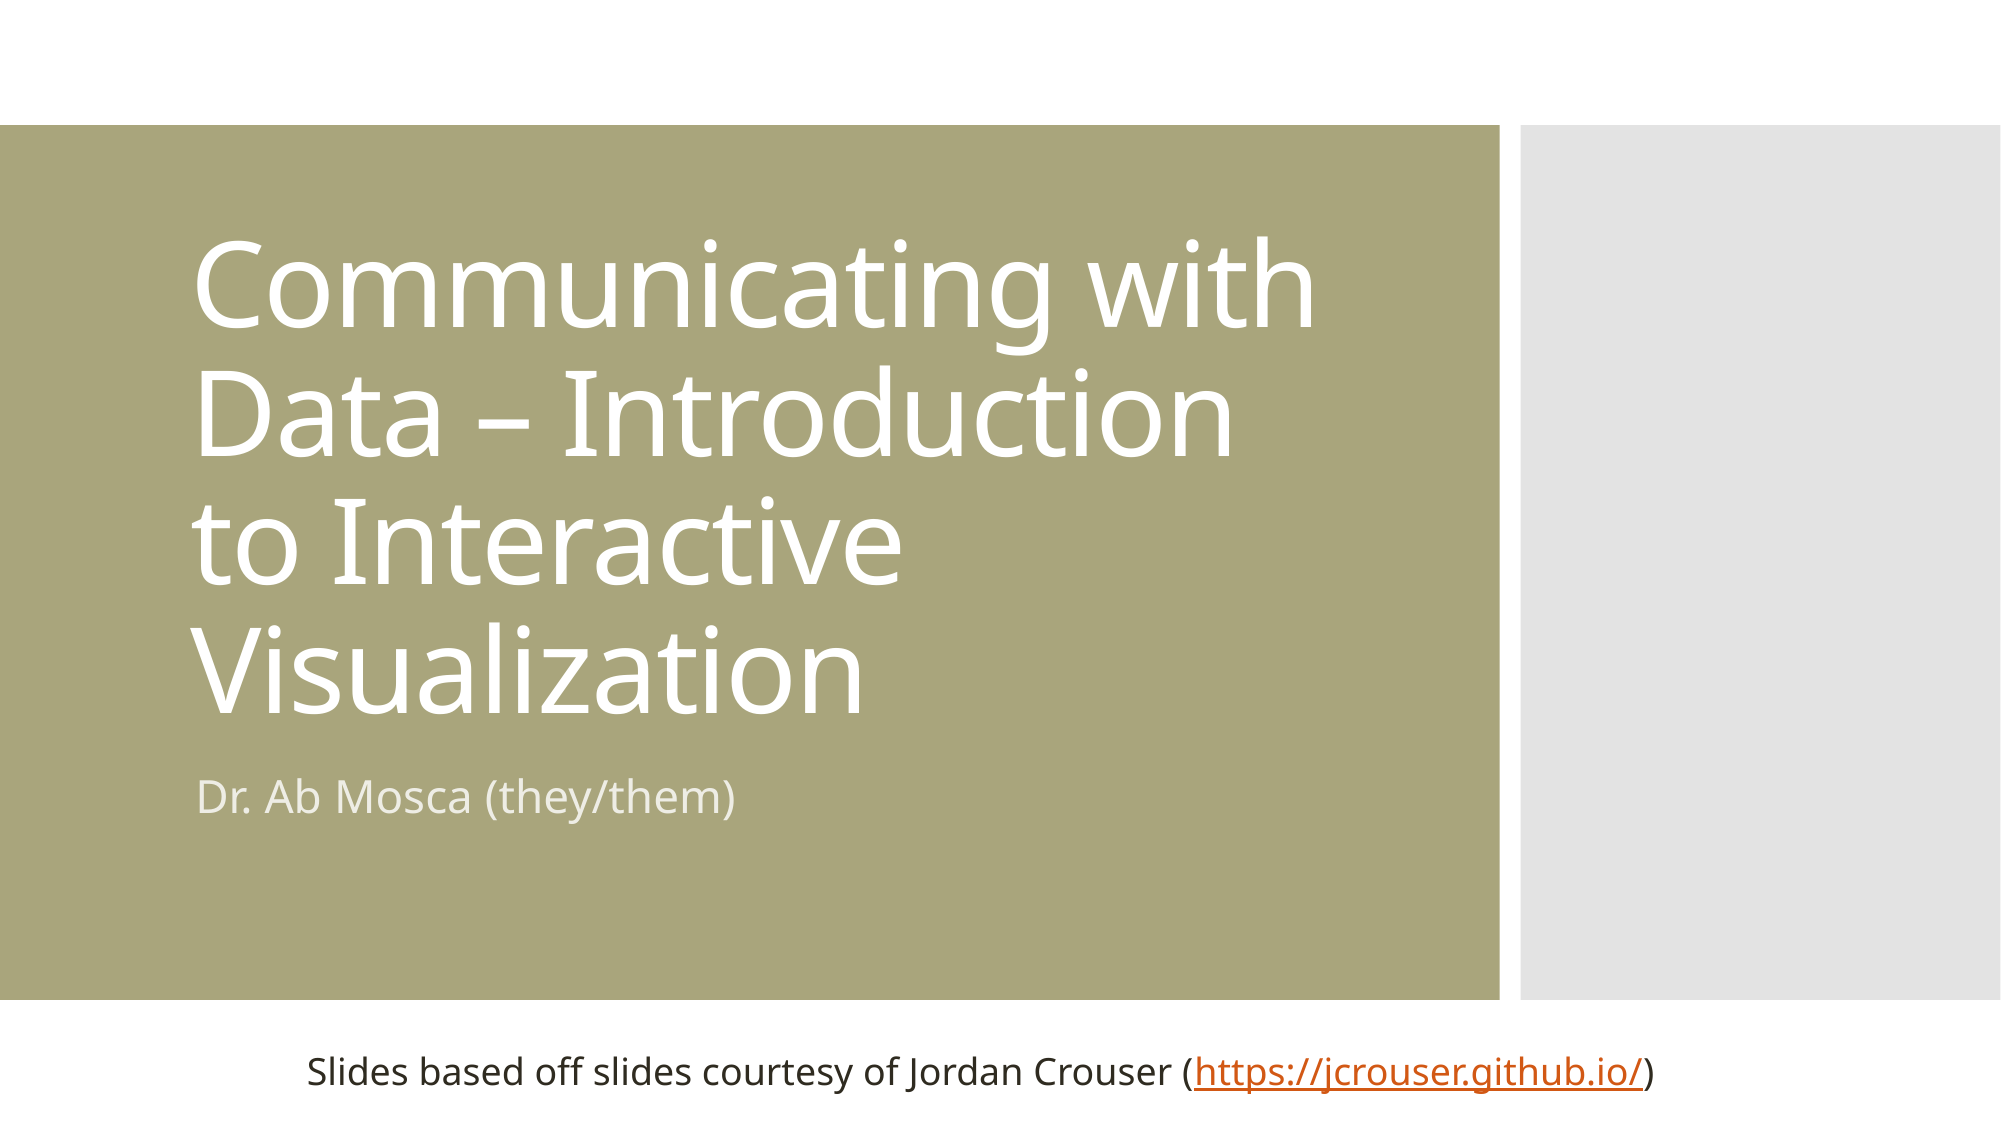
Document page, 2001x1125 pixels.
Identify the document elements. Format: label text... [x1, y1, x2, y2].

text_box Slides based off slides courtesy of Jordan Crouser (https://jcrouser.github.io/) [292, 1040, 1679, 1107]
subtitle Dr. Ab Mosca (they/them) [180, 766, 1381, 917]
title Communicating with Data – Introduction to Interactive Visualization [175, 213, 1376, 747]
